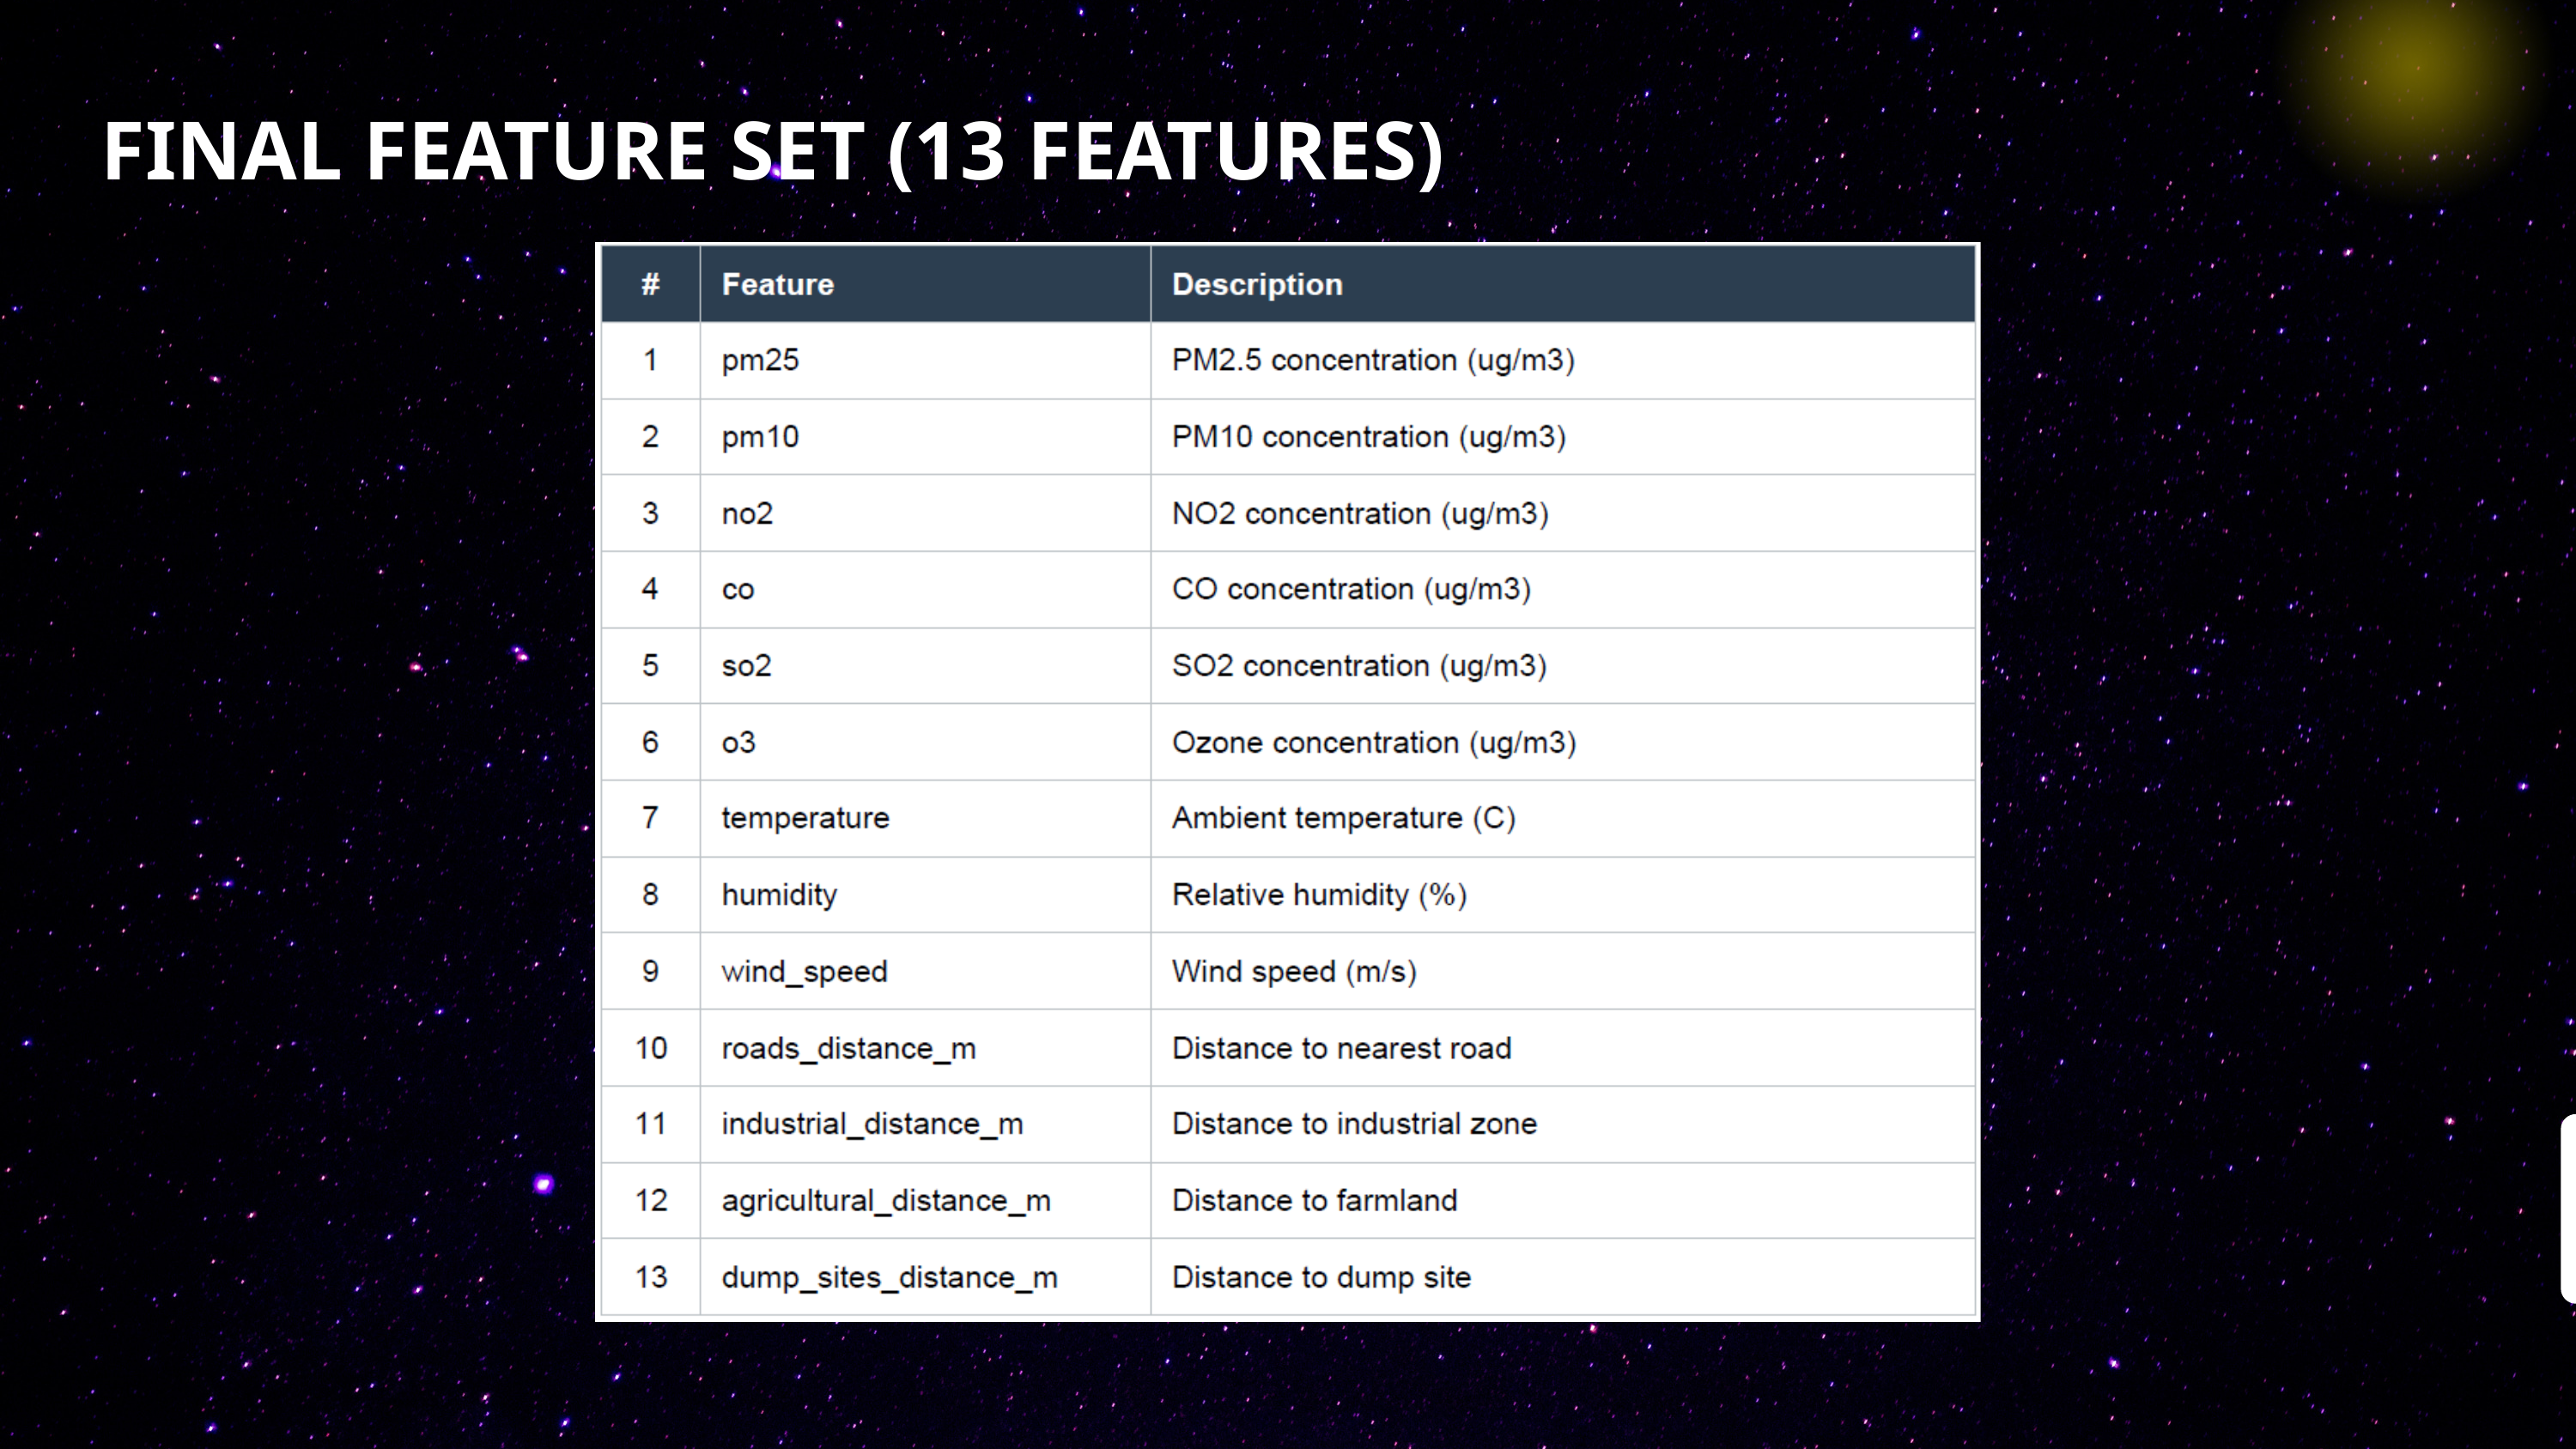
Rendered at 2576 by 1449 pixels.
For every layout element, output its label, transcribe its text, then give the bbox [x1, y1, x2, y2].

text_box FINAL FEATURE SET (13 FEATURES) [100, 101, 1525, 197]
text_box [595, 242, 1981, 1322]
text_box [0, 0, 2576, 1449]
text_box [2264, 0, 2561, 214]
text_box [2561, 1113, 2576, 1304]
